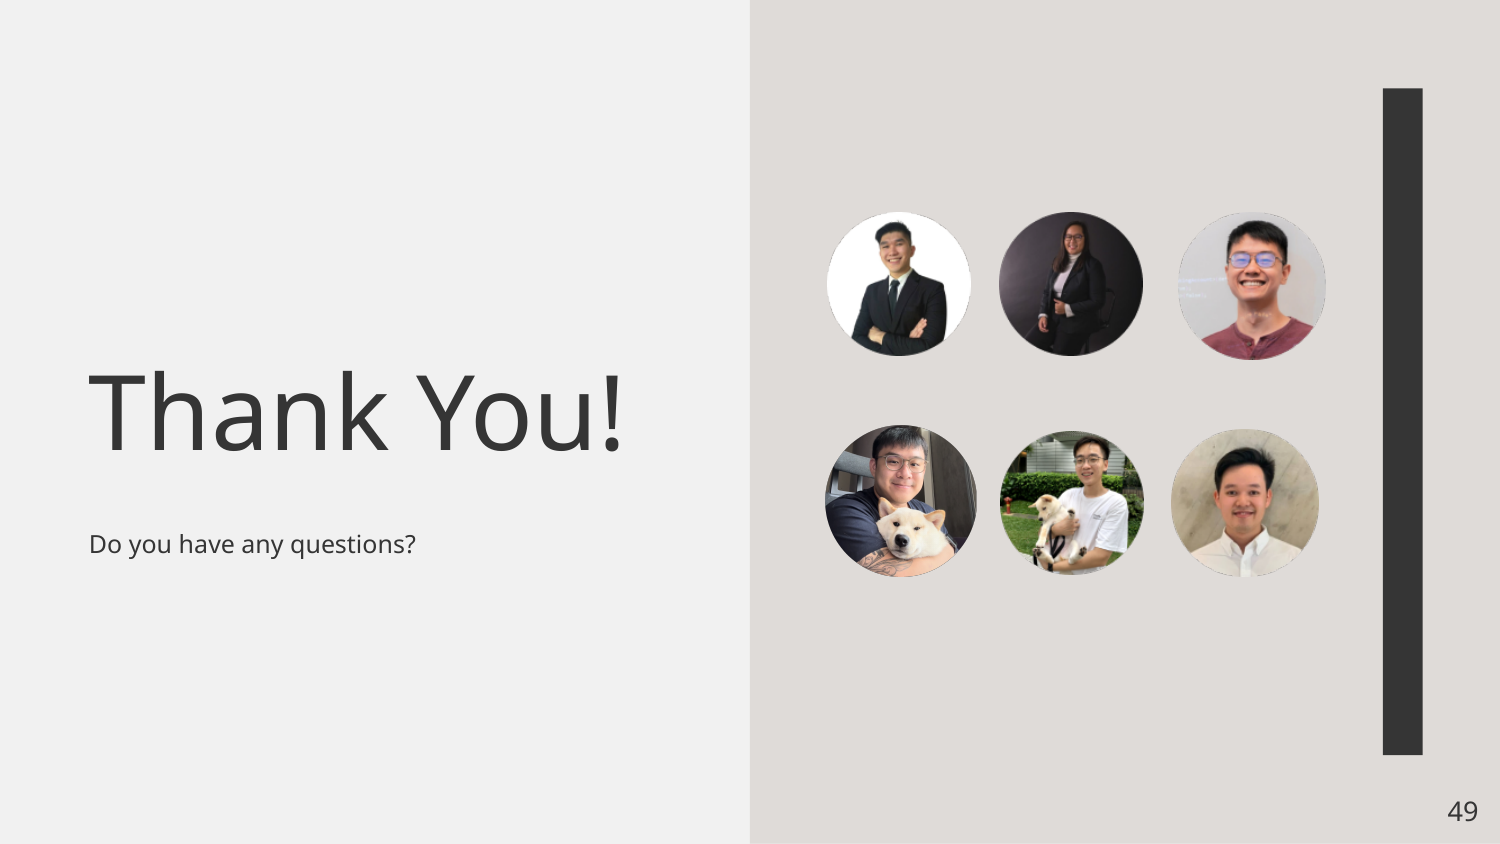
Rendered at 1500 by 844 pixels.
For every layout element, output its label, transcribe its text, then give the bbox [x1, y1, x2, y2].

picture [827, 211, 972, 356]
picture [825, 425, 978, 578]
picture [1177, 211, 1326, 360]
picture [999, 211, 1143, 356]
picture [1171, 429, 1319, 578]
title Thank You! [73, 337, 710, 481]
title Do you have any questions? [73, 509, 698, 831]
picture [1000, 431, 1144, 576]
slide_number ‹#› [1403, 779, 1494, 844]
